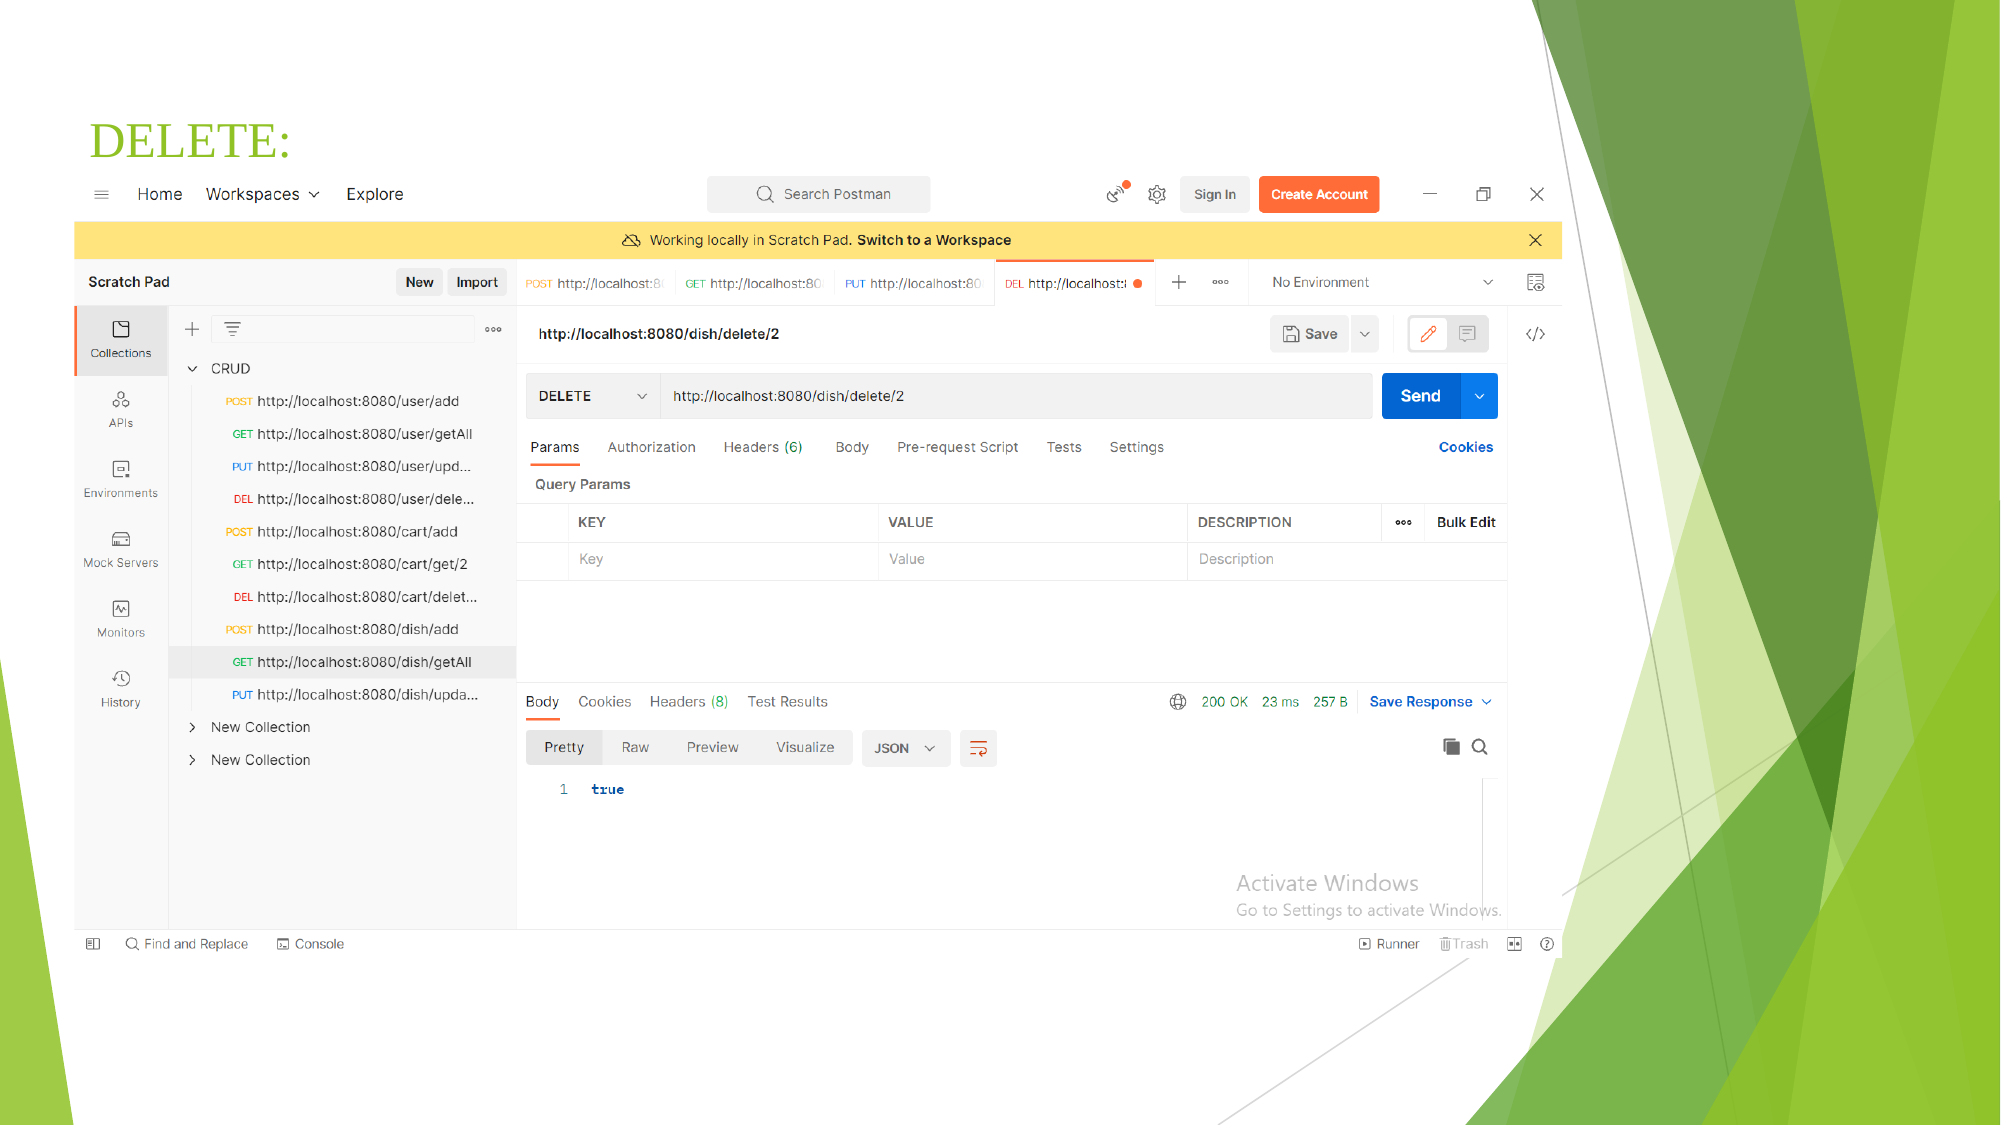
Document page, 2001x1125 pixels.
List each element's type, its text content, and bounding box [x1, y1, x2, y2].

title DELETE: [74, 99, 1522, 165]
picture [74, 166, 1563, 959]
